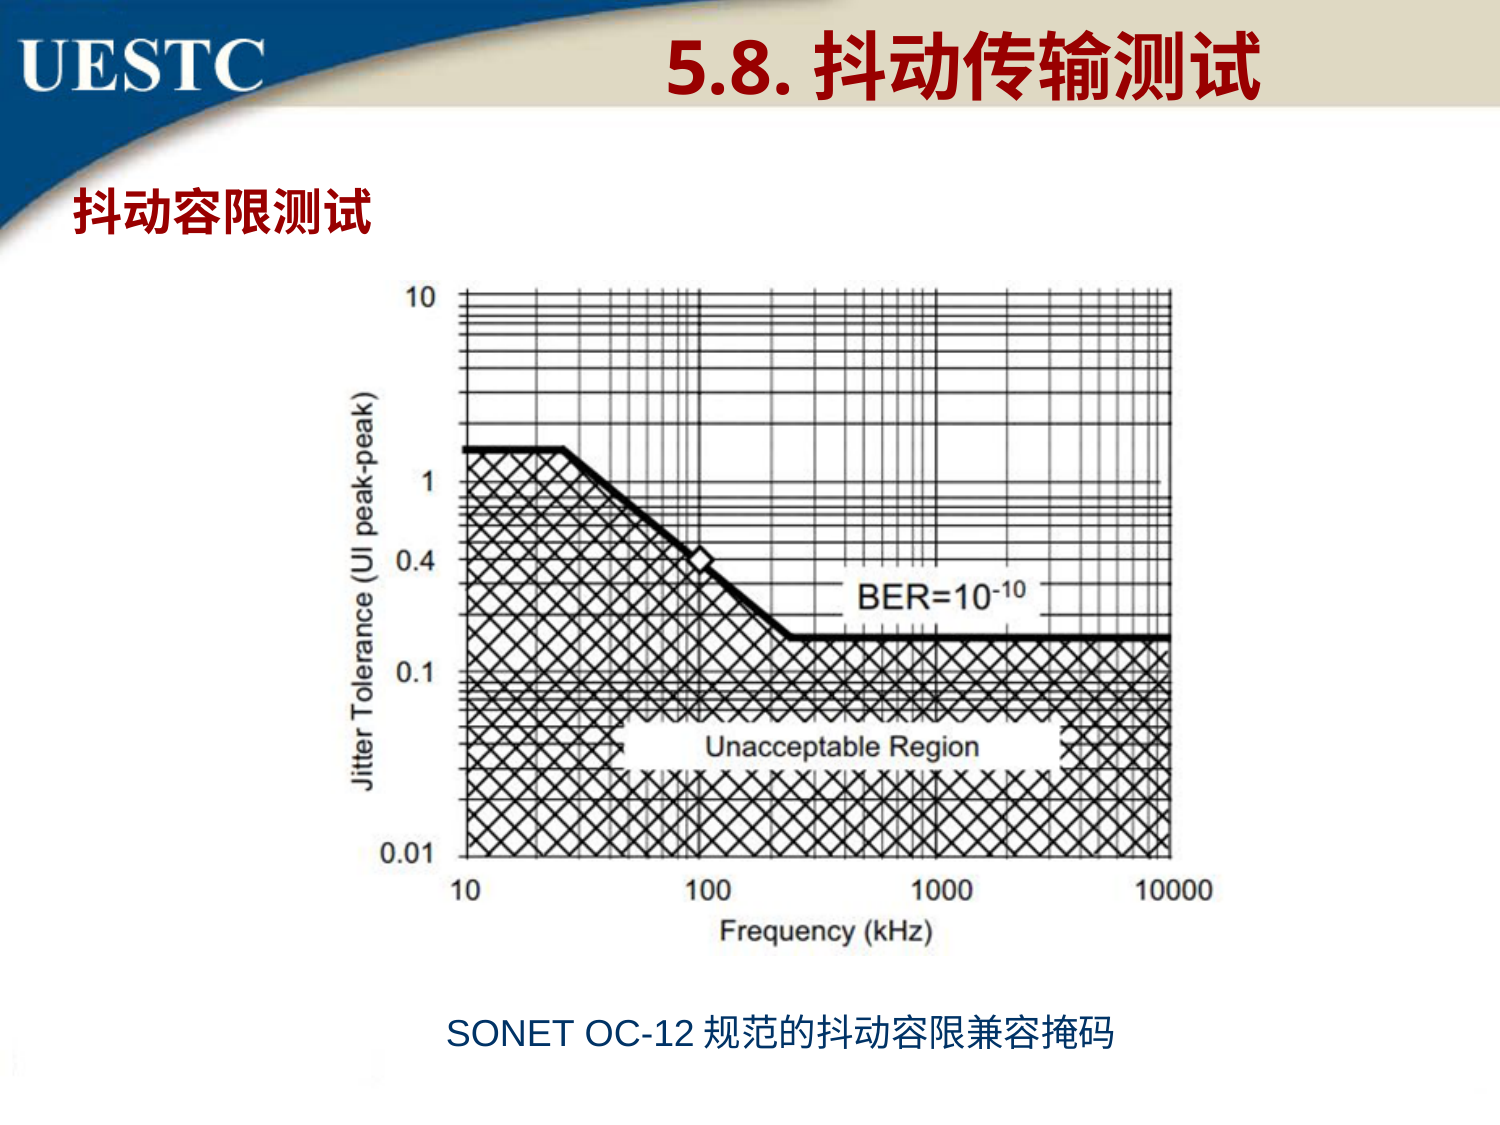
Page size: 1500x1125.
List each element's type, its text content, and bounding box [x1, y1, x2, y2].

text_box 5.8.抖动传输测试 [442, 0, 1485, 141]
text_box SONET OC-12规范的抖动容限兼容掩码 [147, 1001, 1456, 1061]
text_box 抖动容限测试 [58, 172, 1382, 248]
picture [0, 0, 1500, 1125]
